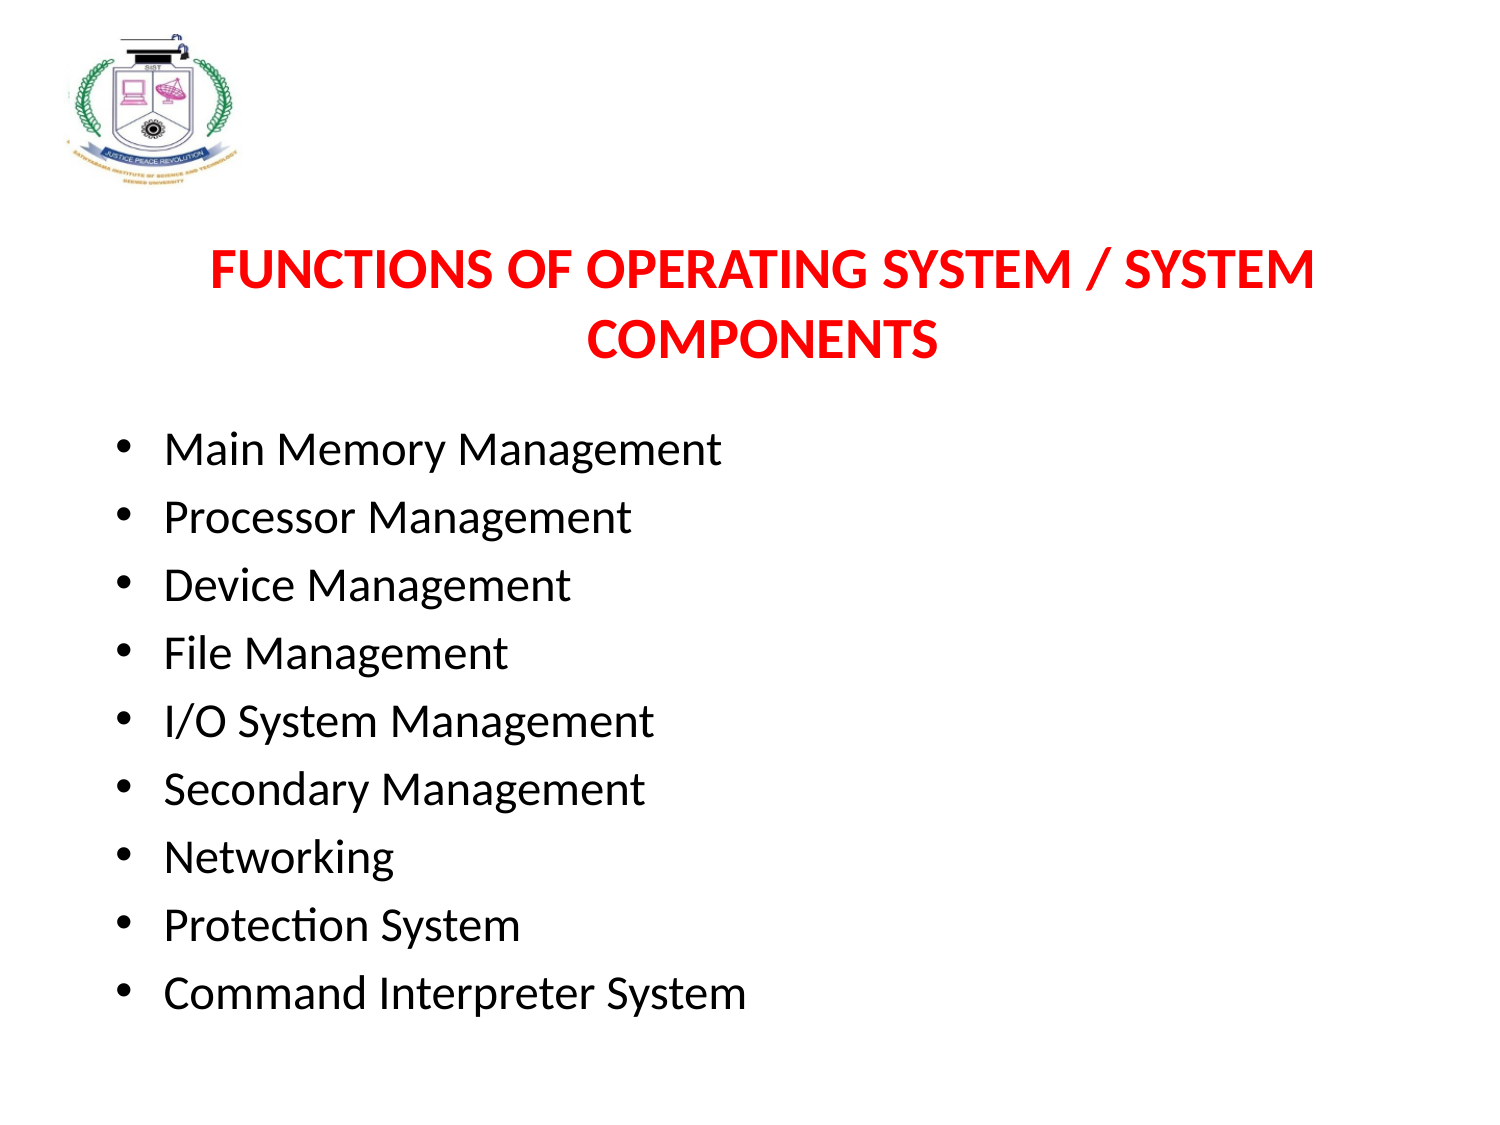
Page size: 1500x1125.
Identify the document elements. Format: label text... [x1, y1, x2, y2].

list Main Memory Management Processor Management Device Management File Management I/O System Management Secondary Management Networking Protection System Command Interpreter System [100, 408, 1296, 1035]
title FUNCTIONS OF OPERATING SYSTEM / SYSTEM COMPONENTS [88, 206, 1439, 394]
picture [56, 34, 253, 190]
